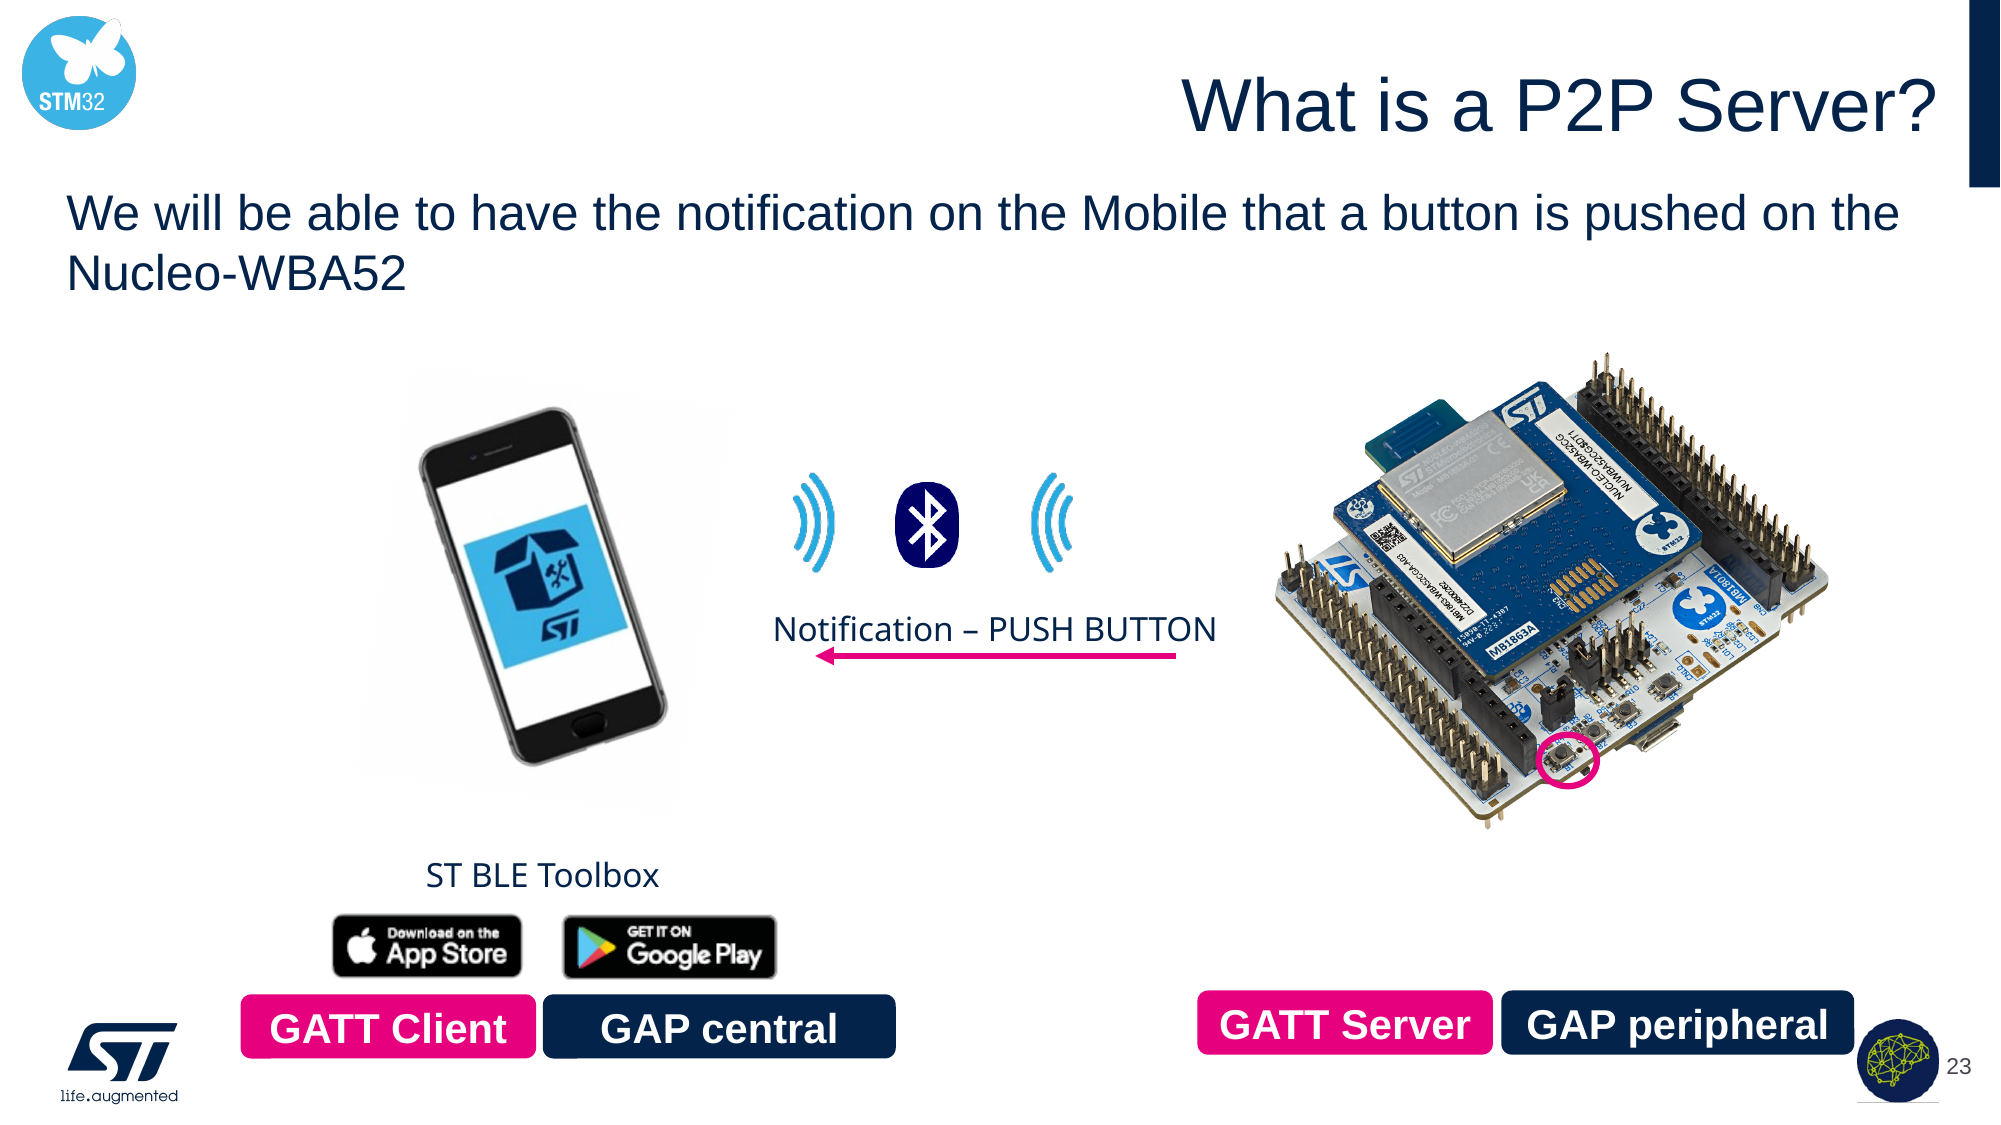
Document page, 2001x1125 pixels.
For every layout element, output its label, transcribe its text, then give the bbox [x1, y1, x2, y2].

picture [1857, 1019, 1939, 1103]
picture [313, 901, 795, 994]
picture [22, 16, 136, 130]
picture [759, 465, 872, 578]
picture [37, 999, 201, 1125]
picture [352, 361, 734, 819]
text_box GAP peripheral [1501, 990, 1855, 1055]
picture [895, 481, 959, 568]
text_box What is a P2P Server? [1056, 0, 1954, 215]
picture [1200, 320, 1890, 875]
text_box Notification – PUSH BUTTON [752, 600, 1200, 655]
text_box GATT Server [1196, 989, 1494, 1056]
text_box GAP central [542, 994, 896, 1059]
picture [994, 465, 1107, 578]
list We will be able to have the notification on the Mobile that a button is pushed on the Nucleo-WBA52 [51, 172, 1923, 929]
slide_number 23 [1939, 1038, 1972, 1087]
text_box GATT Client [239, 993, 538, 1060]
